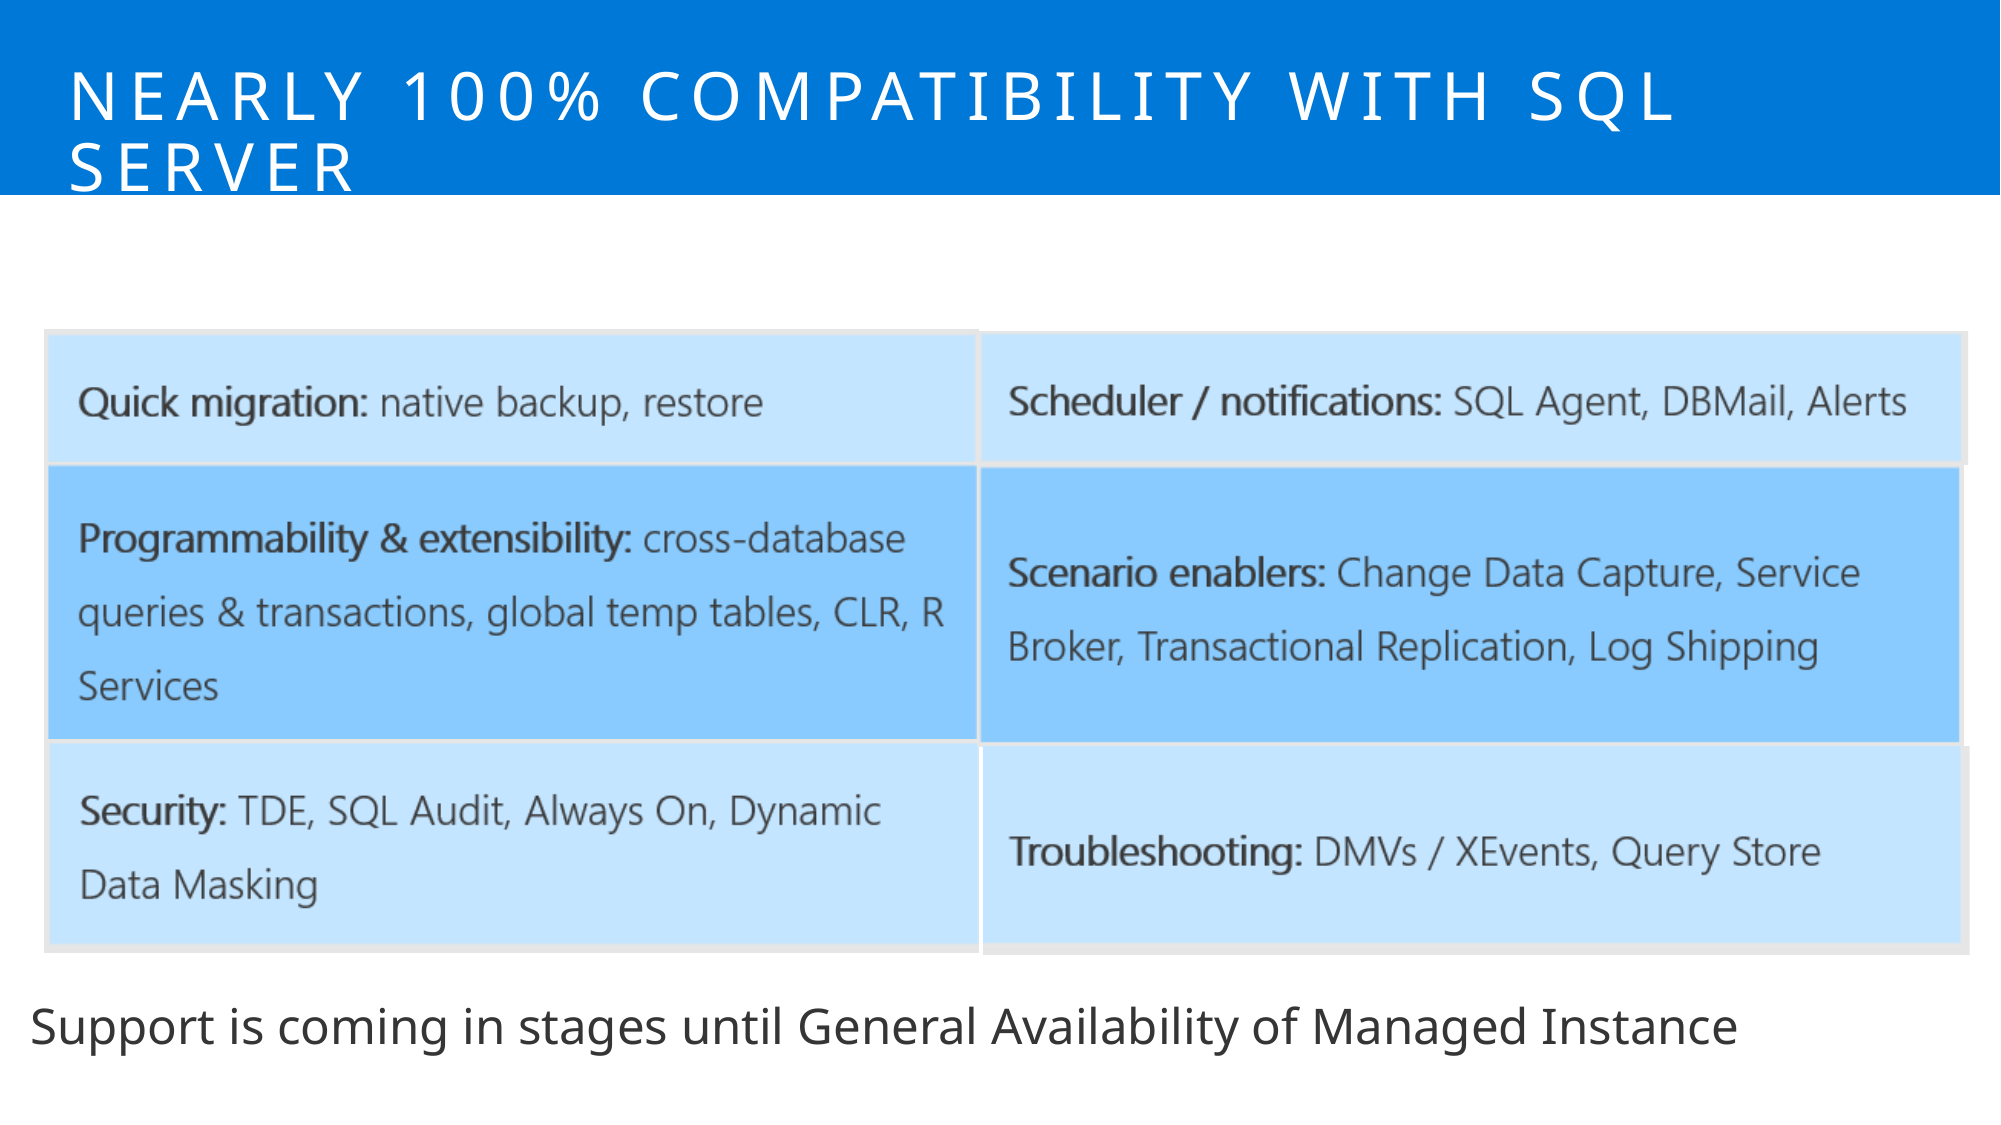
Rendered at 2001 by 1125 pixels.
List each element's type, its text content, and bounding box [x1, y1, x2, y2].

title Nearly 100% compatibility with SQL server [44, 47, 1957, 196]
picture [43, 329, 1970, 955]
text_box Support is coming in stages until General Availability of Managed Instance [0, 979, 1769, 1080]
